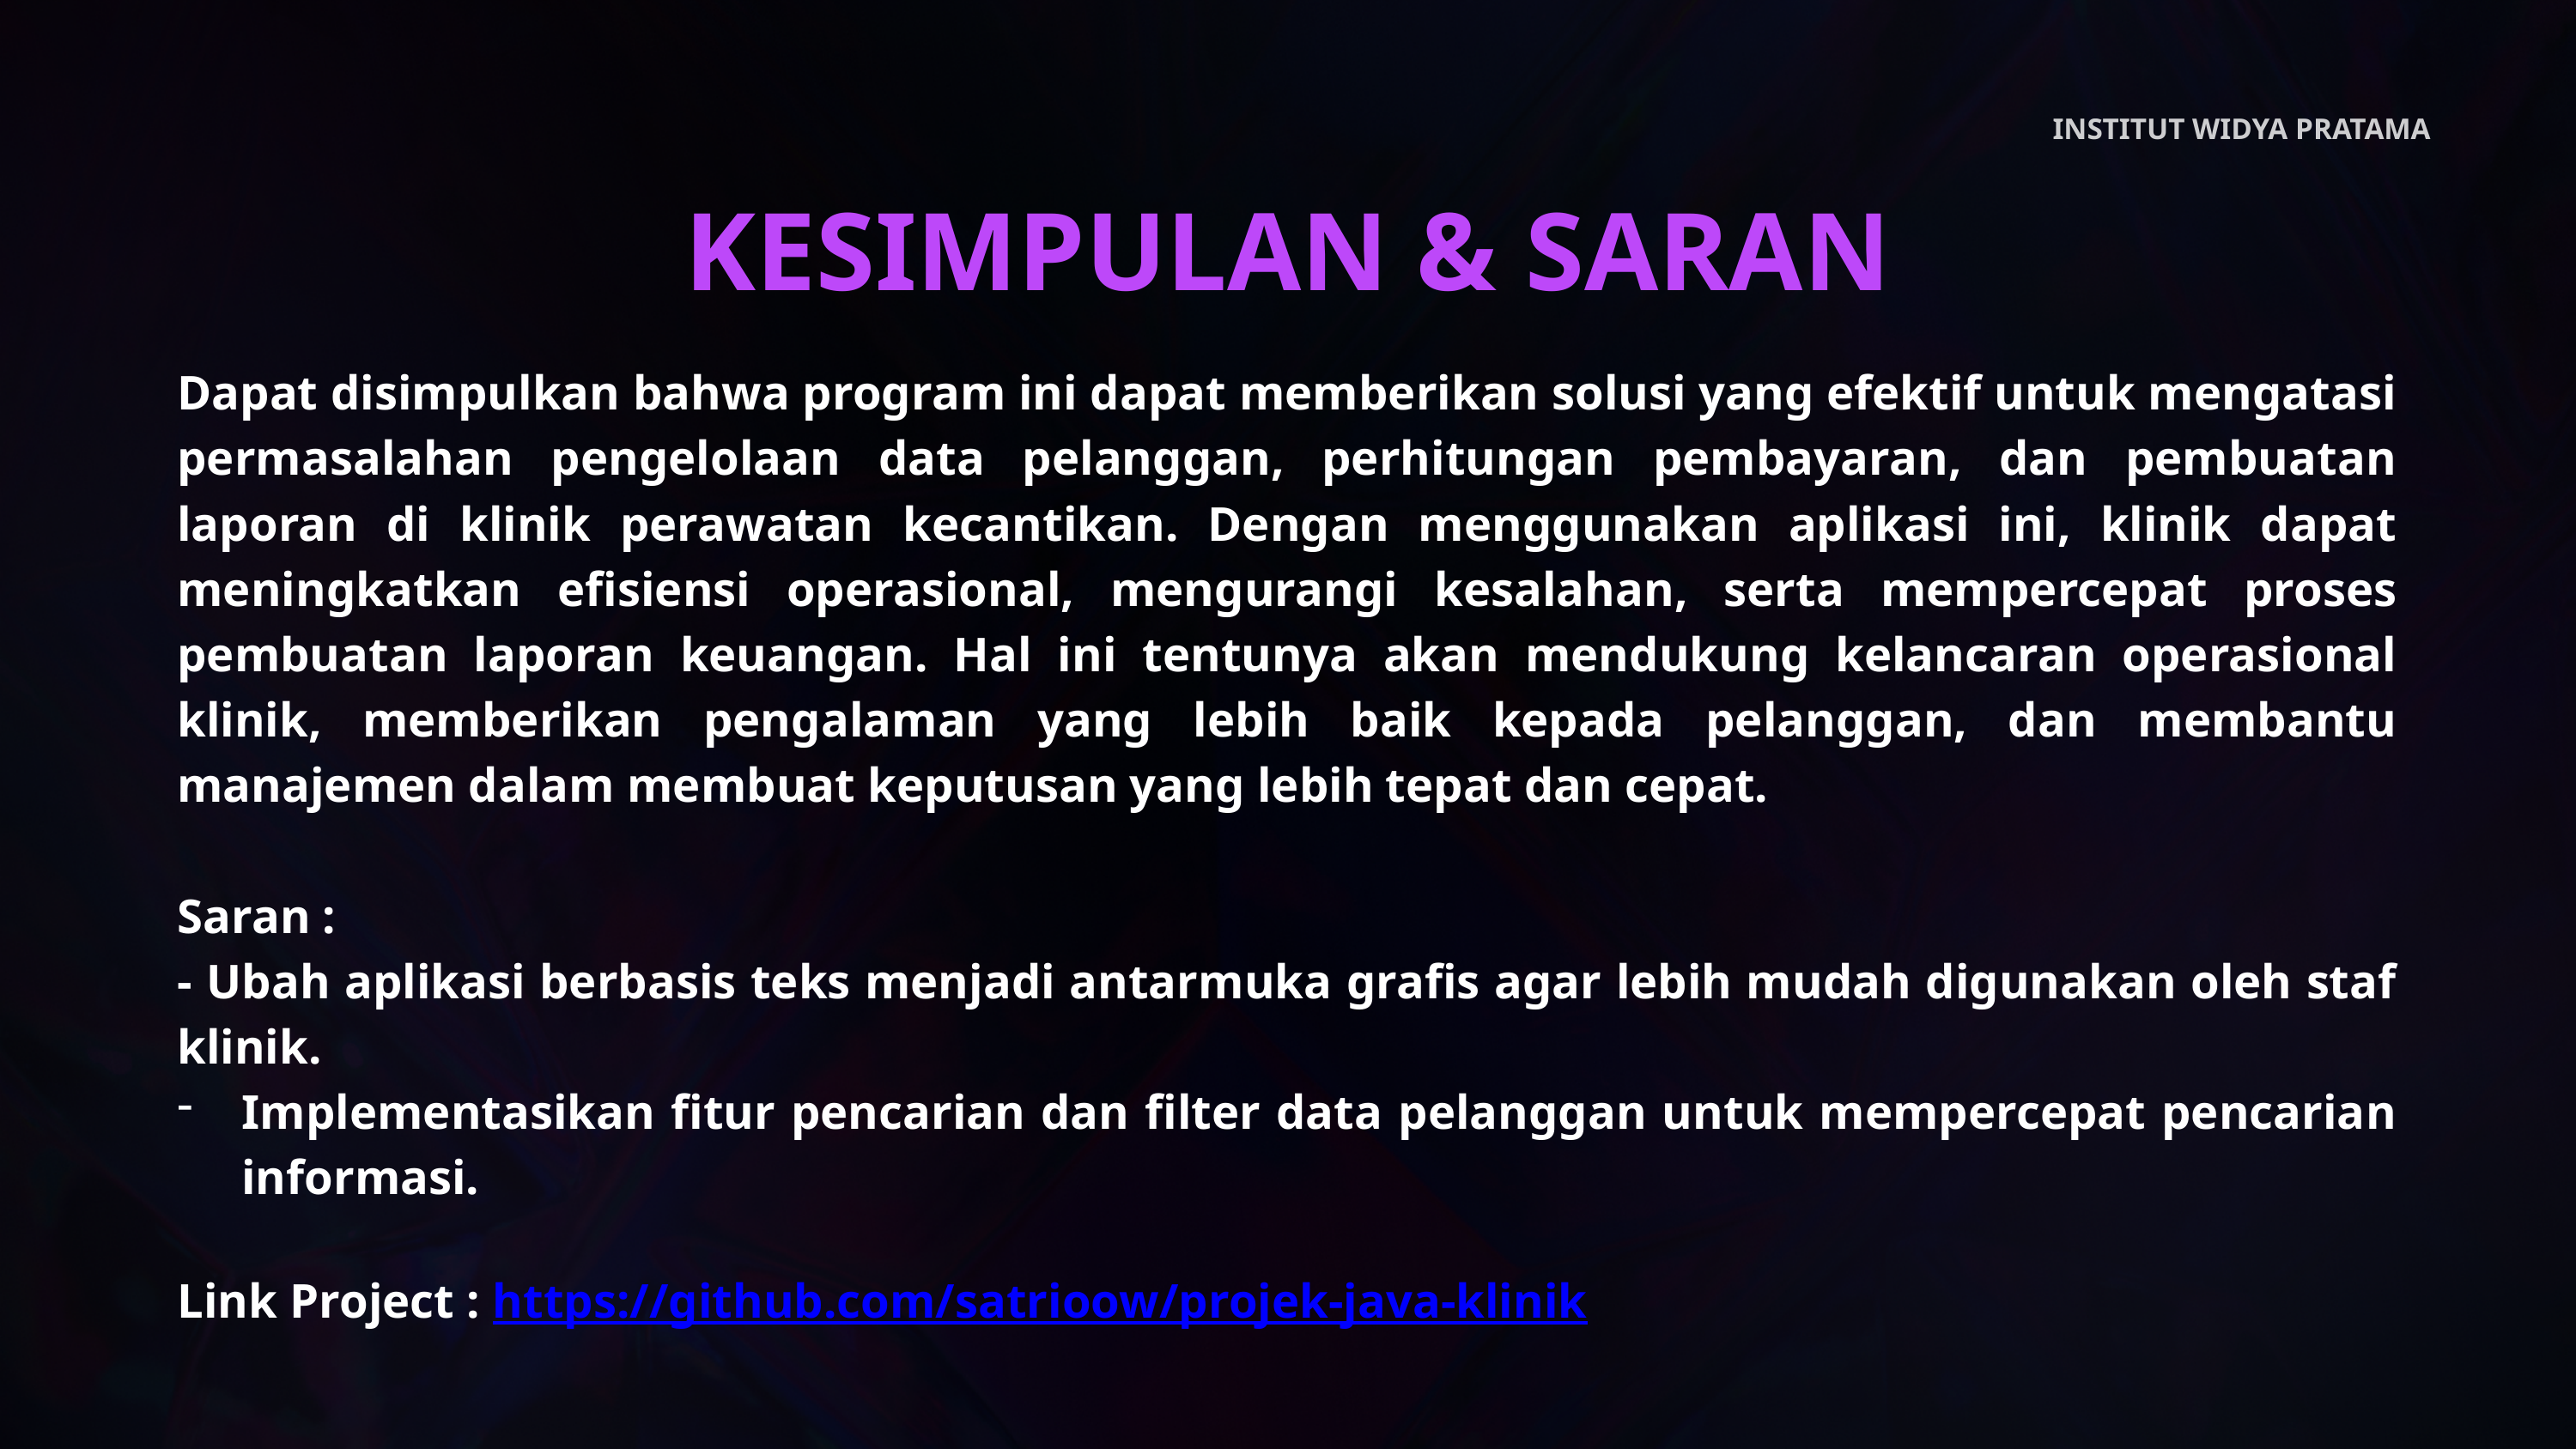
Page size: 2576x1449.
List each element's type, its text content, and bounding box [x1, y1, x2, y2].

text_box INSTITUT WIDYA PRATAMA [1793, 105, 2432, 146]
text_box KESIMPULAN & SARAN [640, 183, 1936, 312]
text_box Dapat disimpulkan bahwa program ini dapat memberikan solusi yang efektif untuk mengatasi permasalahan pengelolaan data pelanggan, perhitungan pembayaran, dan pembuatan laporan di klinik perawatan kecantikan. Dengan menggunakan aplikasi ini, klinik dapat meningkatkan efisiensi operasional, mengurangi kesalahan, serta mempercepat proses pembuatan laporan keuangan. Hal ini tentunya akan mendukung kelancaran operasional klinik, memberikan pengalaman yang lebih baik kepada pelanggan, dan membantu manajemen dalam membuat keputusan yang lebih tepat dan cepat. Saran : - Ubah aplikasi berbasis teks menjadi antarmuka grafis agar lebih mudah digunakan oleh staf klinik. Implementasikan fitur pencarian dan filter data pelanggan untuk mempercepat pencarian informasi. Link Project : https://github.com/satrioow/projek-java-klinik [177, 354, 2399, 1449]
text_box [0, 0, 2576, 1449]
